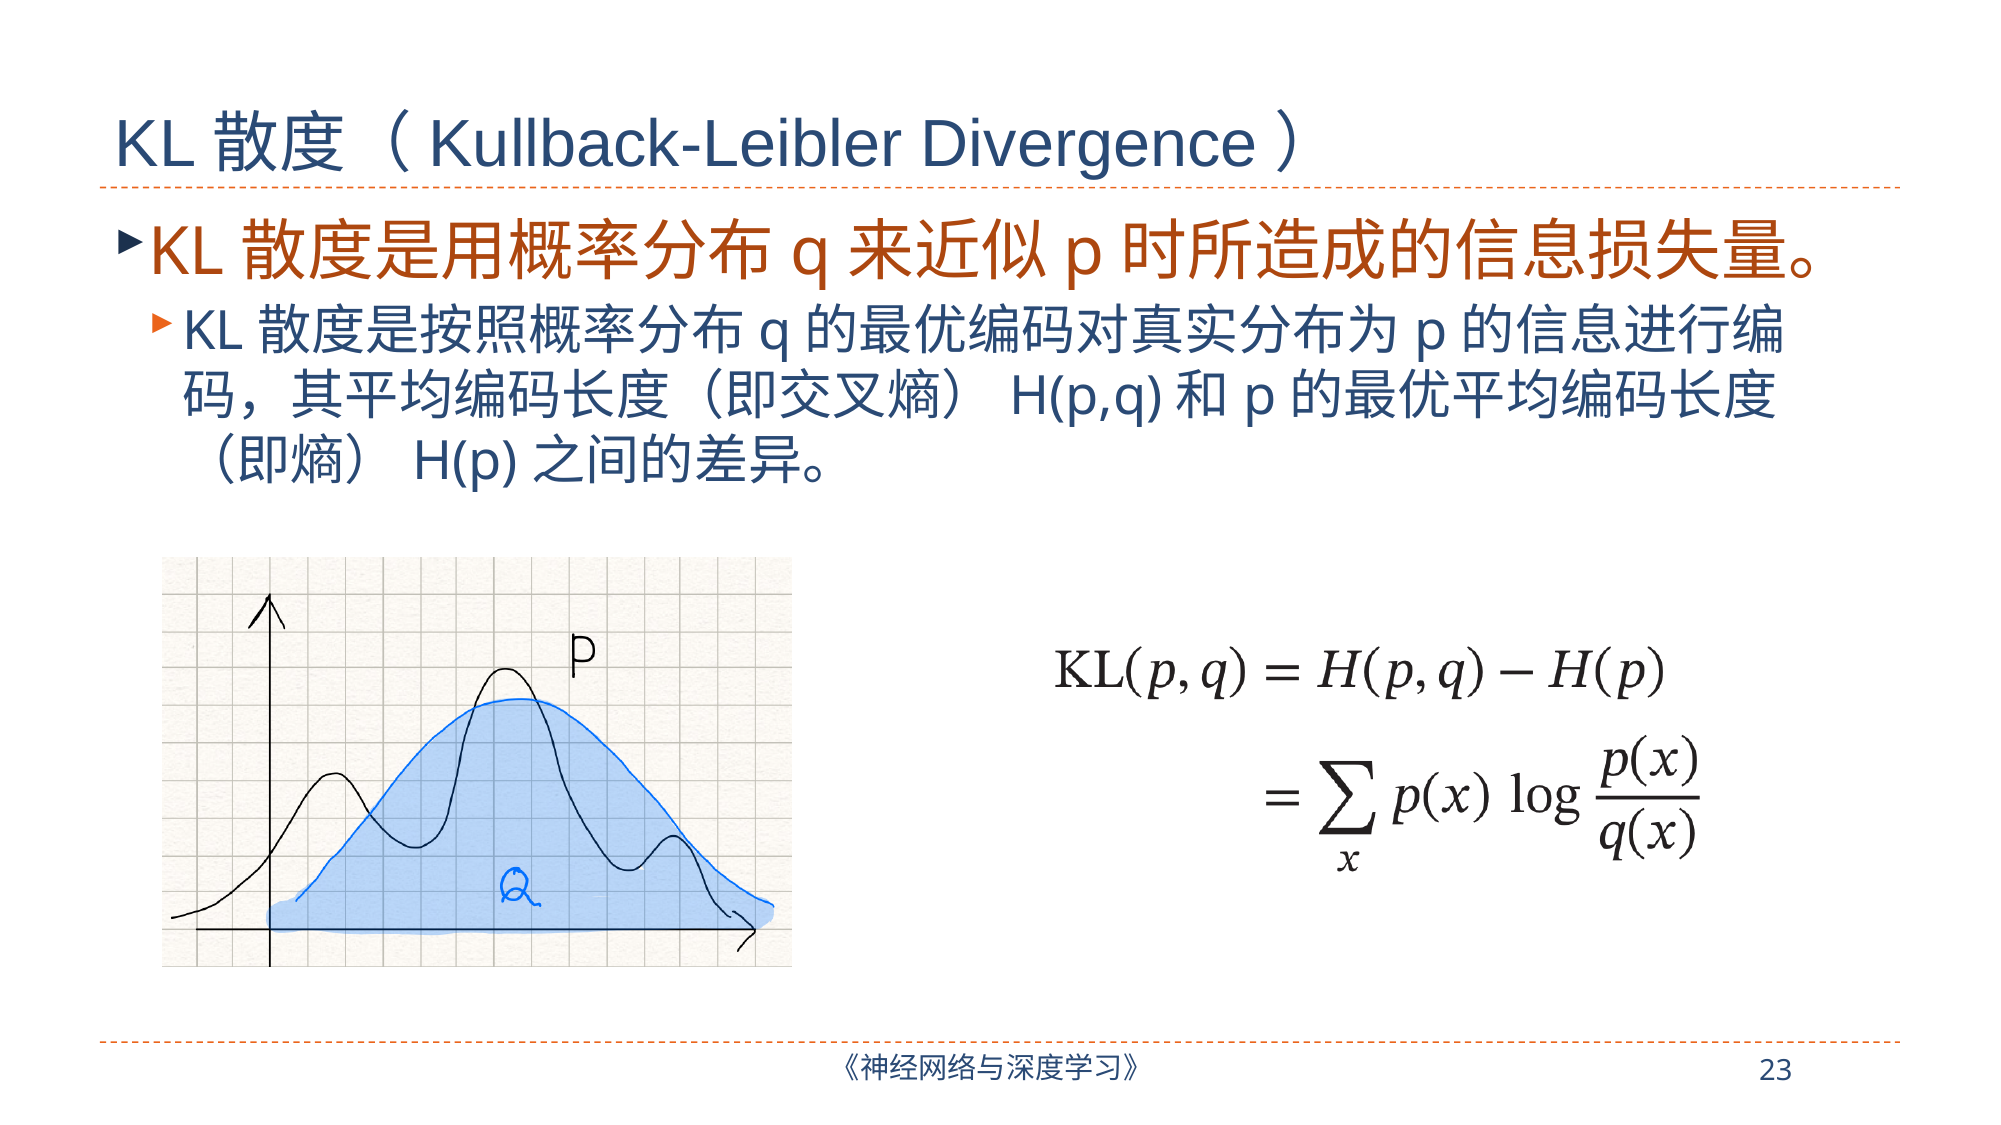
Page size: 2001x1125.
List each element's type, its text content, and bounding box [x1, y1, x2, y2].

picture [1049, 624, 1704, 887]
title KL散度（Kullback-Leibler Divergence） [99, 24, 1900, 188]
picture [162, 557, 792, 967]
list KL散度是用概率分布q来近似p时所造成的信息损失量。 KL散度是按照概率分布q的最优编码对真实分布为p的信息进行编码，其平均编码长度（即交叉熵）H(p,q)和p的最优平均编码长度（即熵）H(p)之间的差异。 [99, 200, 1900, 1006]
